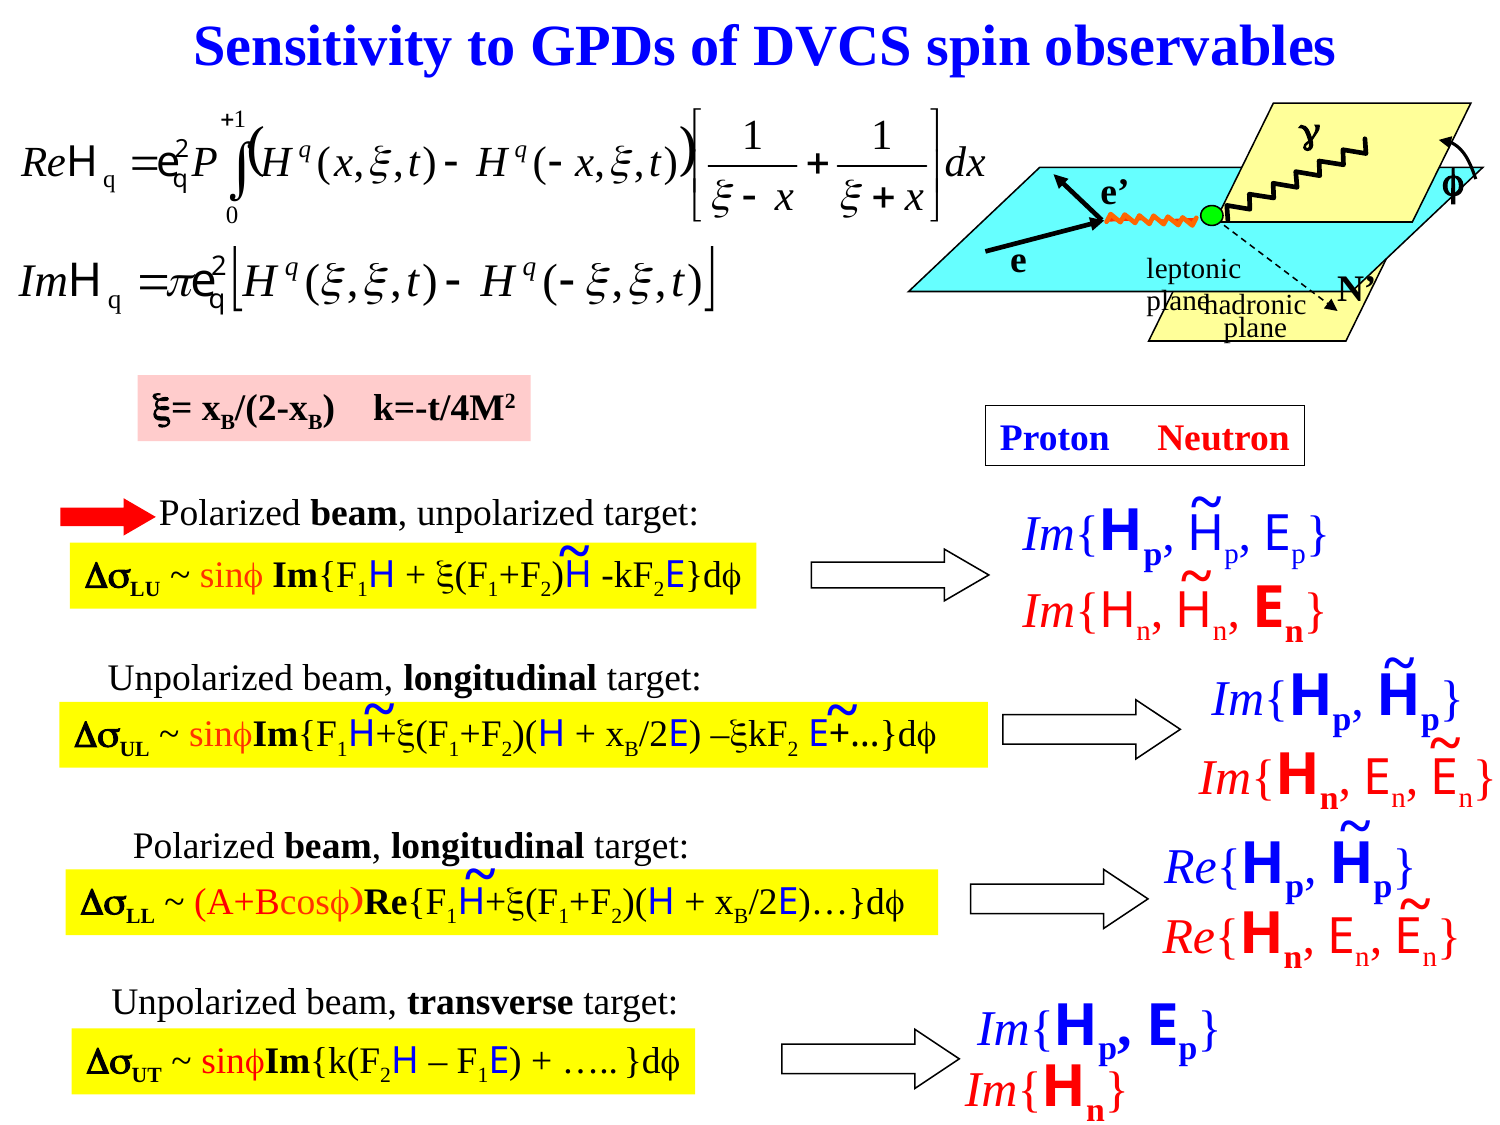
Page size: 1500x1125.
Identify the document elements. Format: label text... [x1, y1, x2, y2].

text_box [13, 97, 993, 234]
text_box Im{Hn, Hn, En} [862, 611, 1343, 622]
text_box x= xB/(2-xB) k=-t/4M2 [137, 375, 531, 442]
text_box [9, 245, 720, 324]
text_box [65, 787, 1442, 931]
text_box Proton Neutron [985, 405, 1305, 461]
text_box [59, 623, 1479, 763]
text_box Re{Hn, En, En} [1147, 888, 1476, 983]
text_box Im{Hn, En, En} [1183, 729, 1500, 824]
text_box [908, 102, 1484, 350]
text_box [59, 462, 1354, 604]
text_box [66, 969, 1241, 1089]
text_box Im{Hn} [949, 1096, 1144, 1125]
text_box ~ [1430, 771, 1462, 775]
text_box Sensitivity to GPDs of DVCS spin observables [178, 0, 1353, 85]
